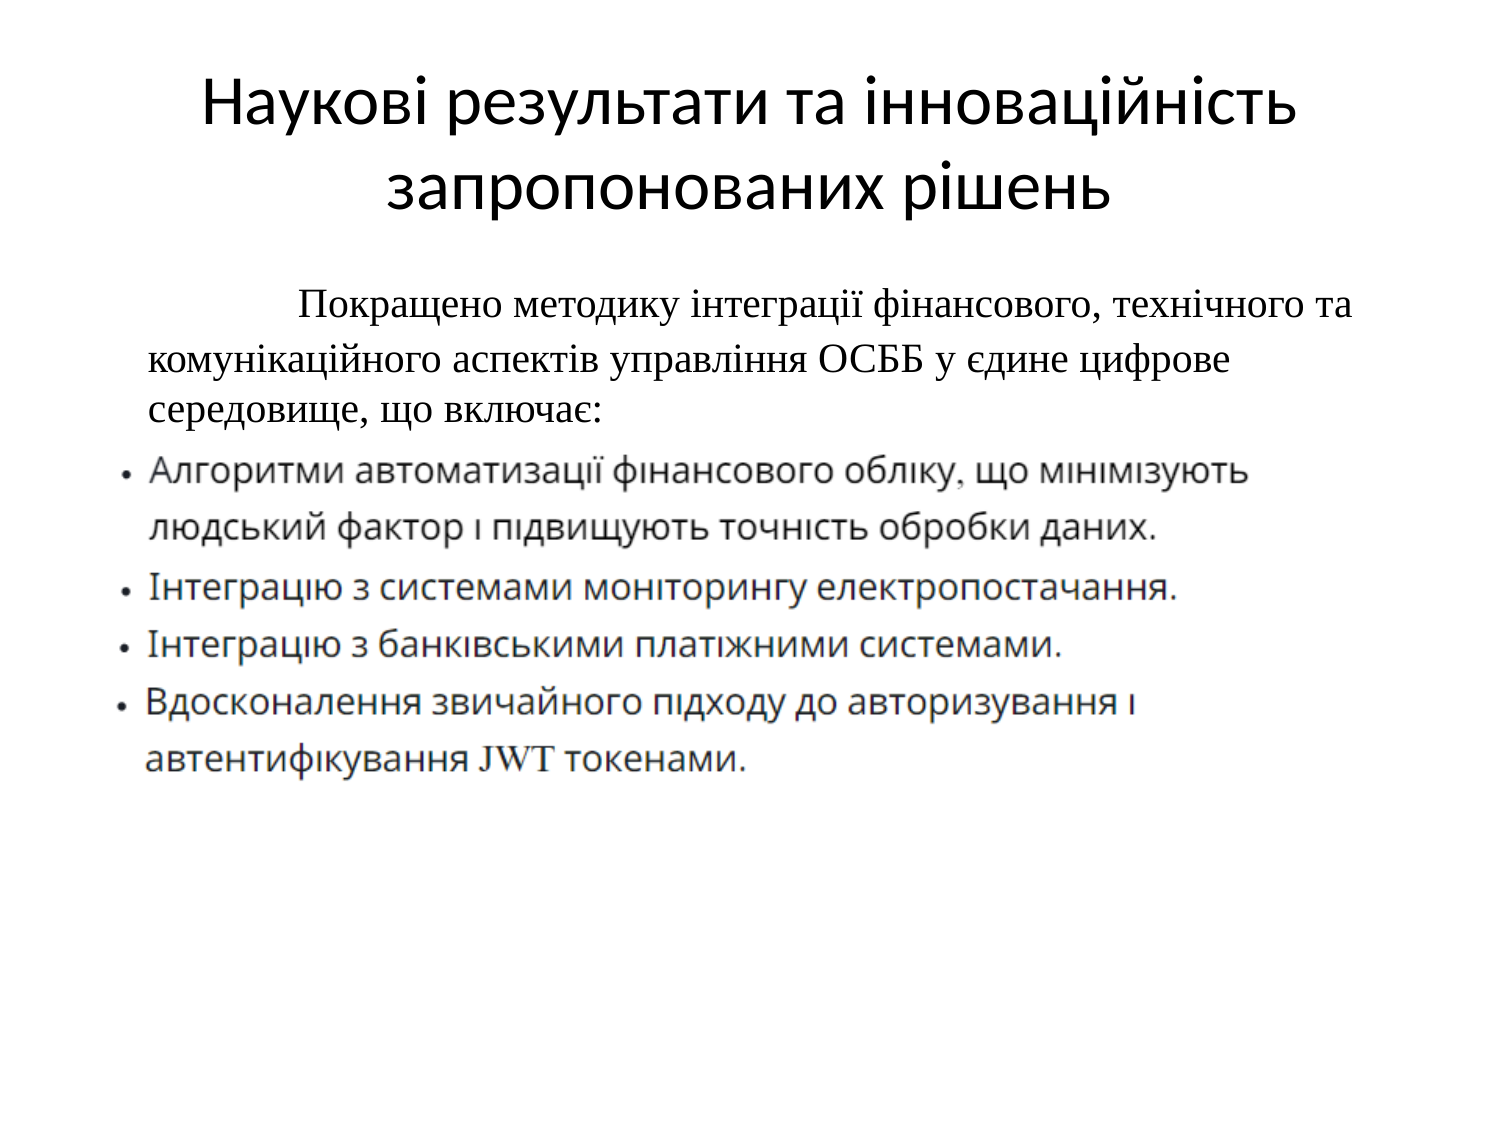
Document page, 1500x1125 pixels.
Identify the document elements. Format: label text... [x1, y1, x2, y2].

picture [111, 621, 1124, 674]
picture [100, 444, 1274, 554]
picture [100, 680, 1193, 789]
title Наукові результати та інноваційність запропонованих рішень [75, 45, 1425, 233]
picture [111, 562, 1222, 616]
list Покращено методику інтеграції фінансового, технічного та комунікаційного аспектів управління ОСББ у єдине цифрове середовище, що включає: [76, 243, 1427, 461]
